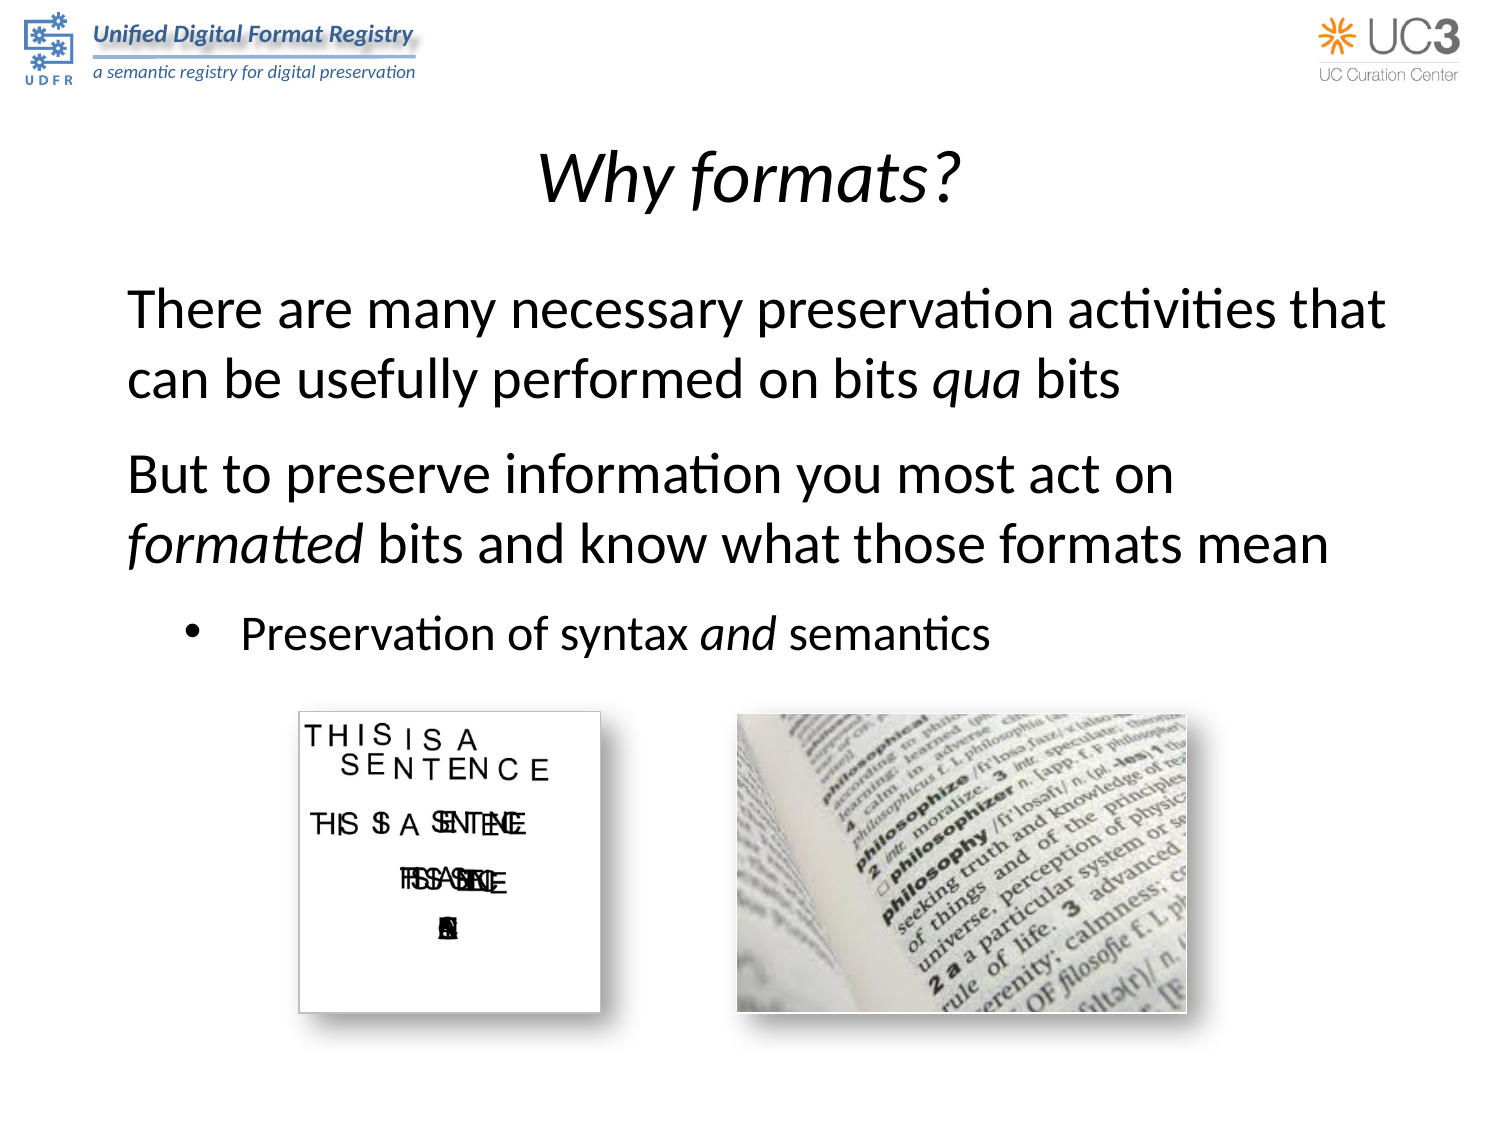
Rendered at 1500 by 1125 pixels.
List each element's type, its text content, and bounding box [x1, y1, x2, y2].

list There are many necessary preservation activities that can be usefully performed on bits qua bits But to preserve information you most act on formatted bits and know what those formats mean Preservation of syntax and semantics [112, 262, 1425, 1075]
picture [1312, 12, 1464, 85]
picture [737, 713, 1187, 1013]
picture [299, 712, 601, 1013]
picture [24, 12, 132, 88]
title Why formats? [75, 112, 1425, 233]
